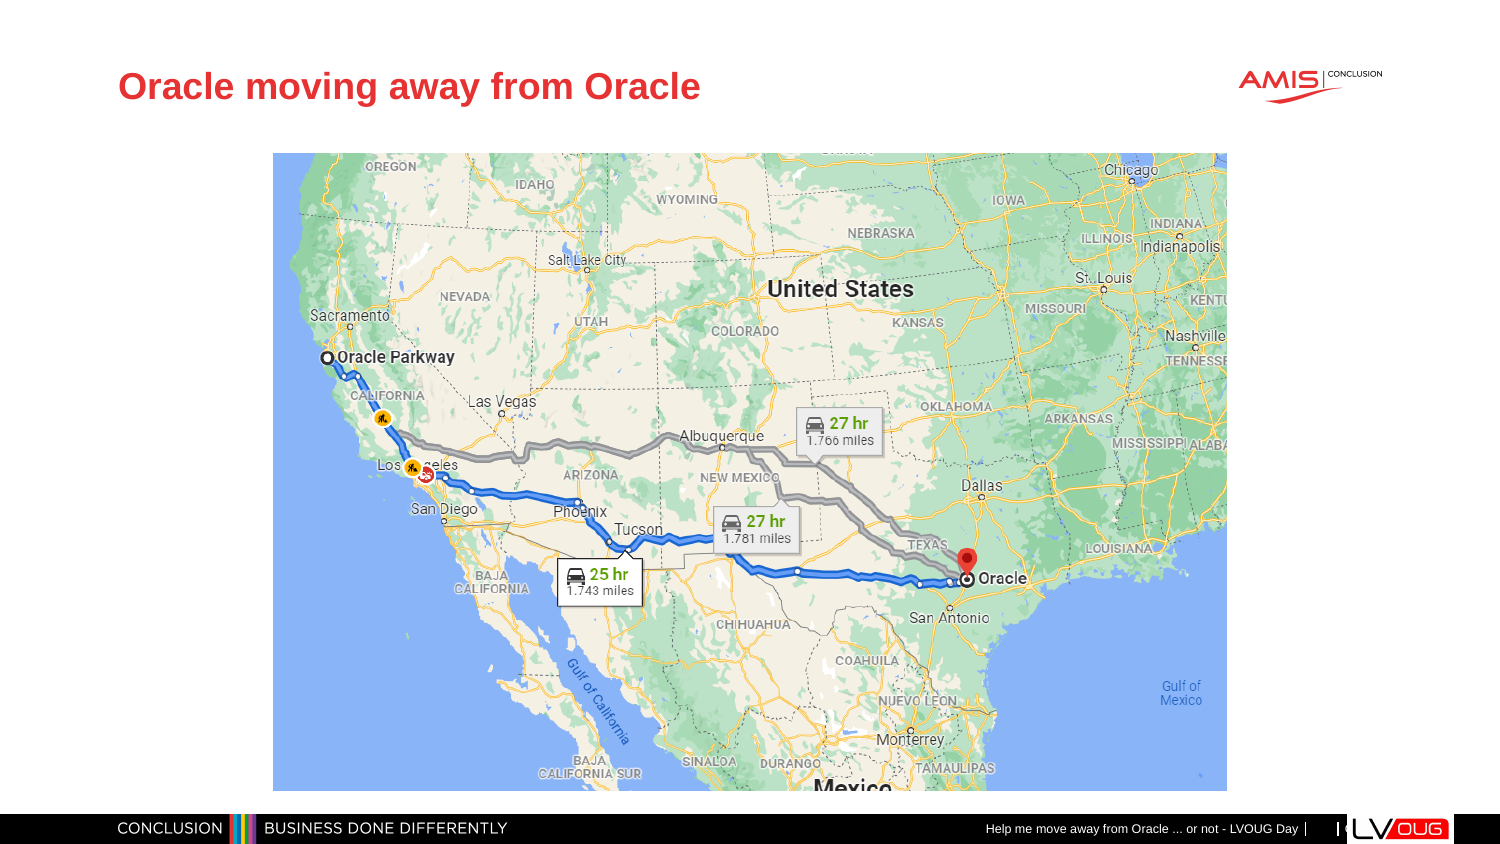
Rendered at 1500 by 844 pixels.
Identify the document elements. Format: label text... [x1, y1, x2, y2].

picture [1181, 59, 1388, 106]
picture [239, 814, 1500, 844]
picture [0, 814, 236, 844]
title Oracle moving away from Oracle [118, 47, 1141, 130]
footer Help me move away from Oracle ... or not - LVOUG Day [814, 820, 1299, 839]
picture [273, 153, 1227, 791]
